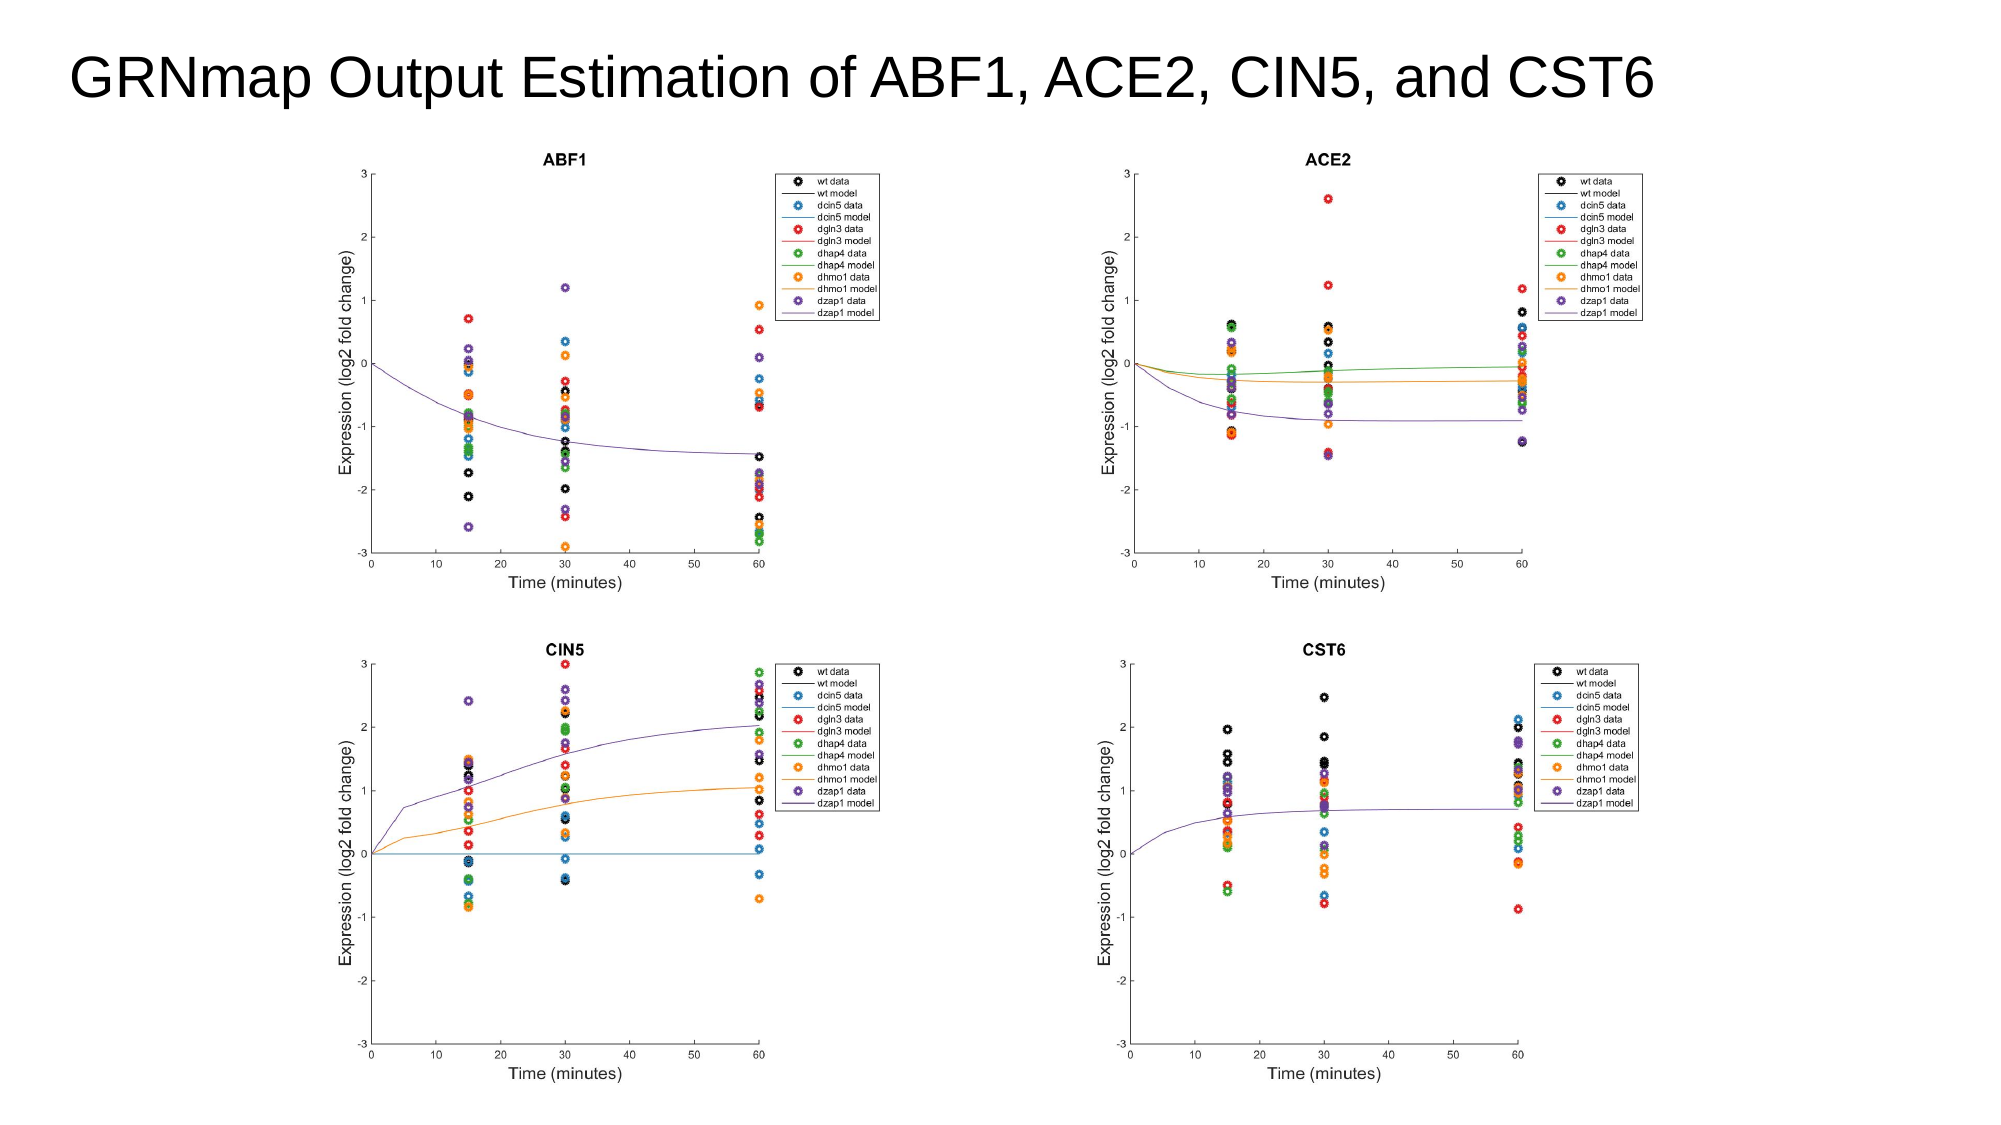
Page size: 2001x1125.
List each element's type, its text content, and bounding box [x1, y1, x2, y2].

picture [1069, 138, 1690, 604]
picture [306, 629, 927, 1095]
picture [1065, 629, 1686, 1095]
picture [306, 138, 927, 604]
text_box GRNmap Output Estimation of ABF1, ACE2, CIN5, and CST6 [55, 31, 1861, 117]
